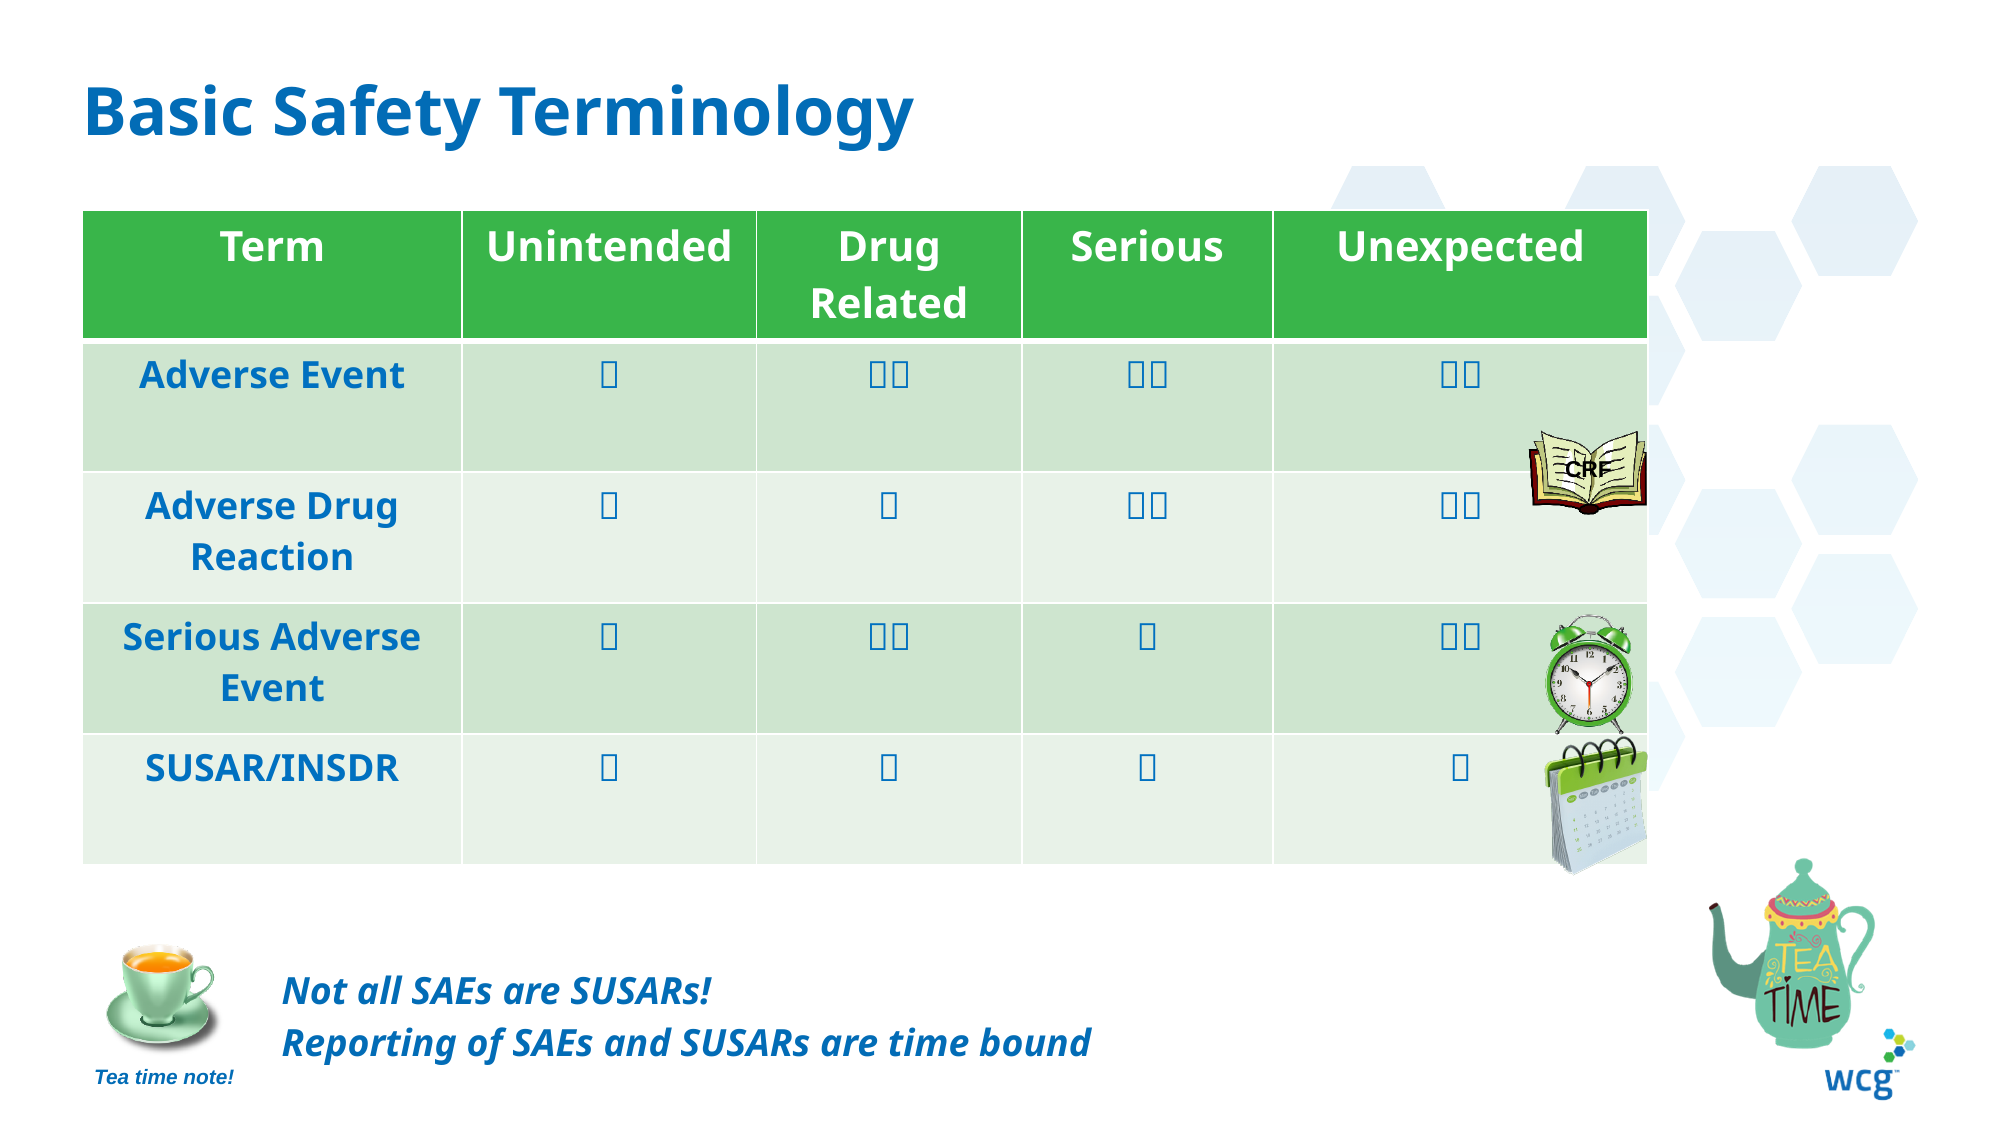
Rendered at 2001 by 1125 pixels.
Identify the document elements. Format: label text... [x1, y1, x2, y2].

table_cell  [1274, 344, 1647, 471]
table_cell Adverse Drug Reaction [83, 473, 461, 602]
table_cell  [757, 604, 1021, 733]
table_cell  [757, 735, 1021, 864]
table_cell  [1023, 735, 1272, 864]
table_header Unintended [463, 211, 756, 338]
picture [1526, 428, 1649, 517]
table_cell  [463, 604, 756, 733]
text_box Not all SAEs are SUSARs! Reporting of SAEs and SUSARs are time bound [266, 953, 1267, 1072]
picture [106, 944, 224, 1057]
table_cell  [1274, 735, 1542, 864]
table_cell  [1023, 604, 1272, 733]
picture [1542, 612, 1657, 879]
table_cell  [463, 344, 756, 471]
table_cell  [1023, 344, 1272, 471]
table_cell  [757, 344, 1021, 471]
table_header Serious [1023, 211, 1272, 338]
table_header Drug Related [757, 211, 1021, 338]
table_cell SUSAR/INSDR [83, 735, 461, 864]
table_cell  [1023, 473, 1272, 602]
picture [1688, 849, 1921, 1104]
text_box Tea time note! [79, 1056, 250, 1097]
table_cell  [463, 735, 756, 864]
table_cell  [1274, 604, 1647, 733]
table_header Term [83, 211, 461, 338]
table_cell  [463, 473, 756, 602]
table_header Unexpected [1274, 211, 1647, 338]
table_cell Adverse Event [83, 344, 461, 471]
title Basic Safety Terminology [82, 70, 1500, 159]
table_cell Serious Adverse Event [83, 604, 461, 733]
table_cell  [1274, 473, 1647, 602]
table_cell  [757, 473, 1021, 602]
